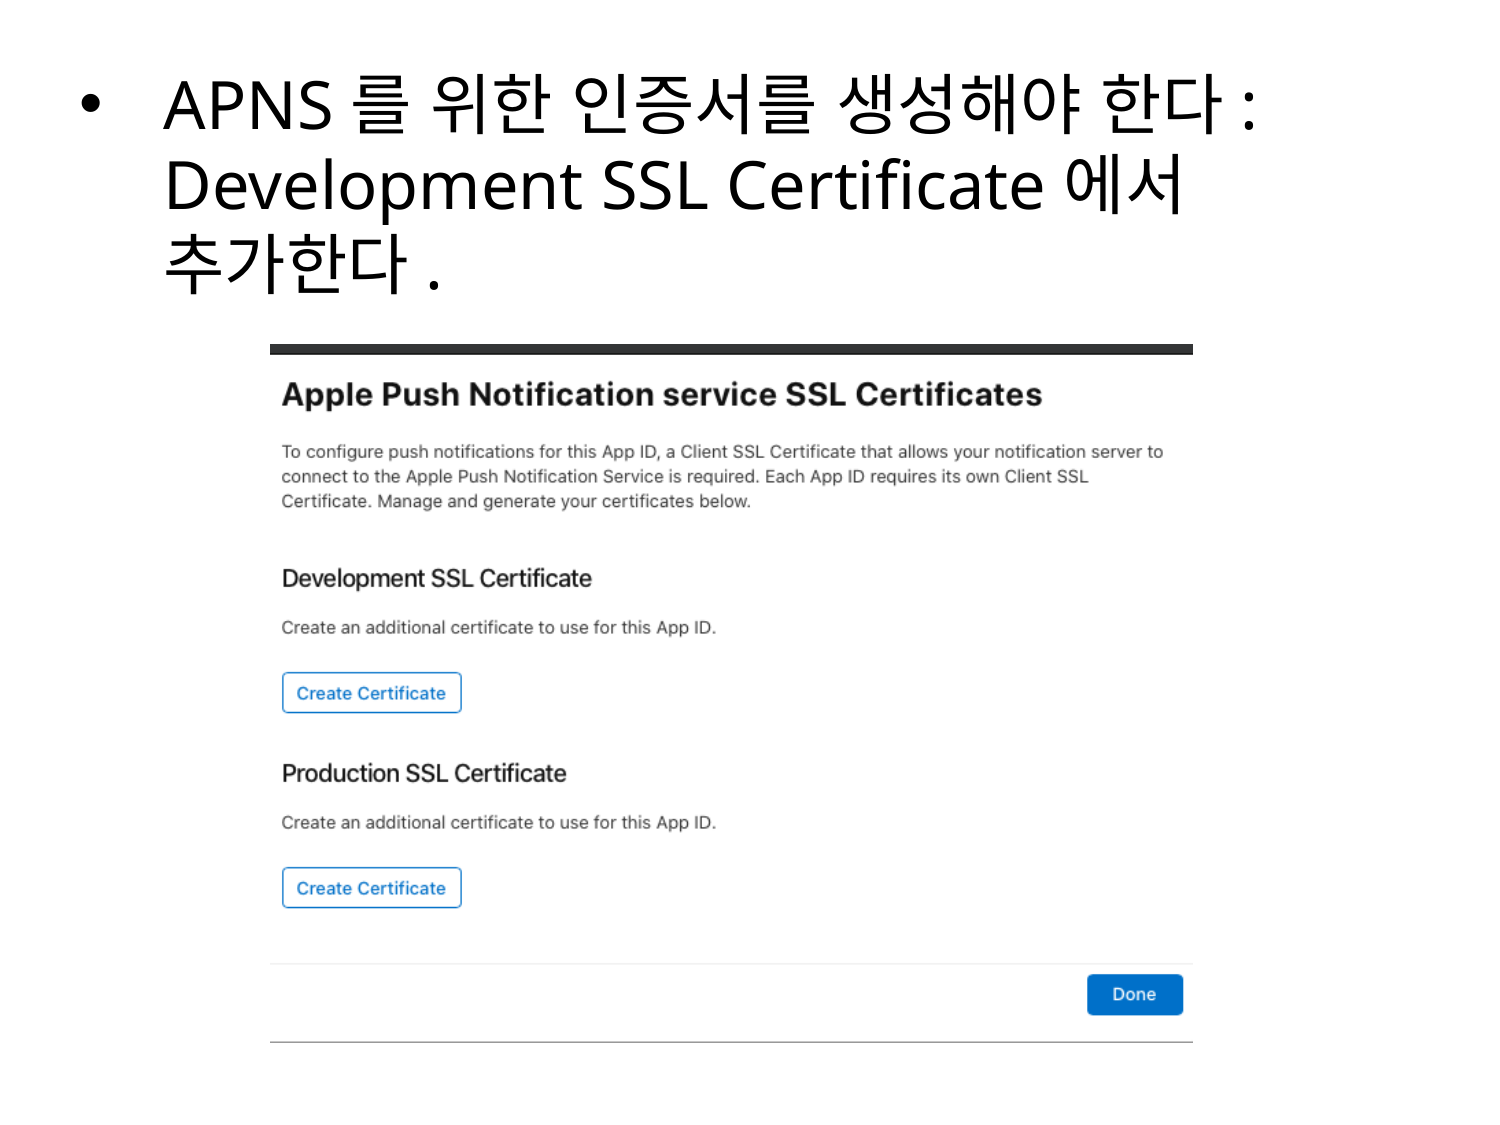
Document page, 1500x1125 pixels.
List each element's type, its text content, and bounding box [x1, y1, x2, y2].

picture [270, 344, 1194, 1043]
subtitle APNS를 위한 인증서를 생성해야 한다: Development SSL Certificate에서 추가한다. [64, 54, 1451, 1086]
